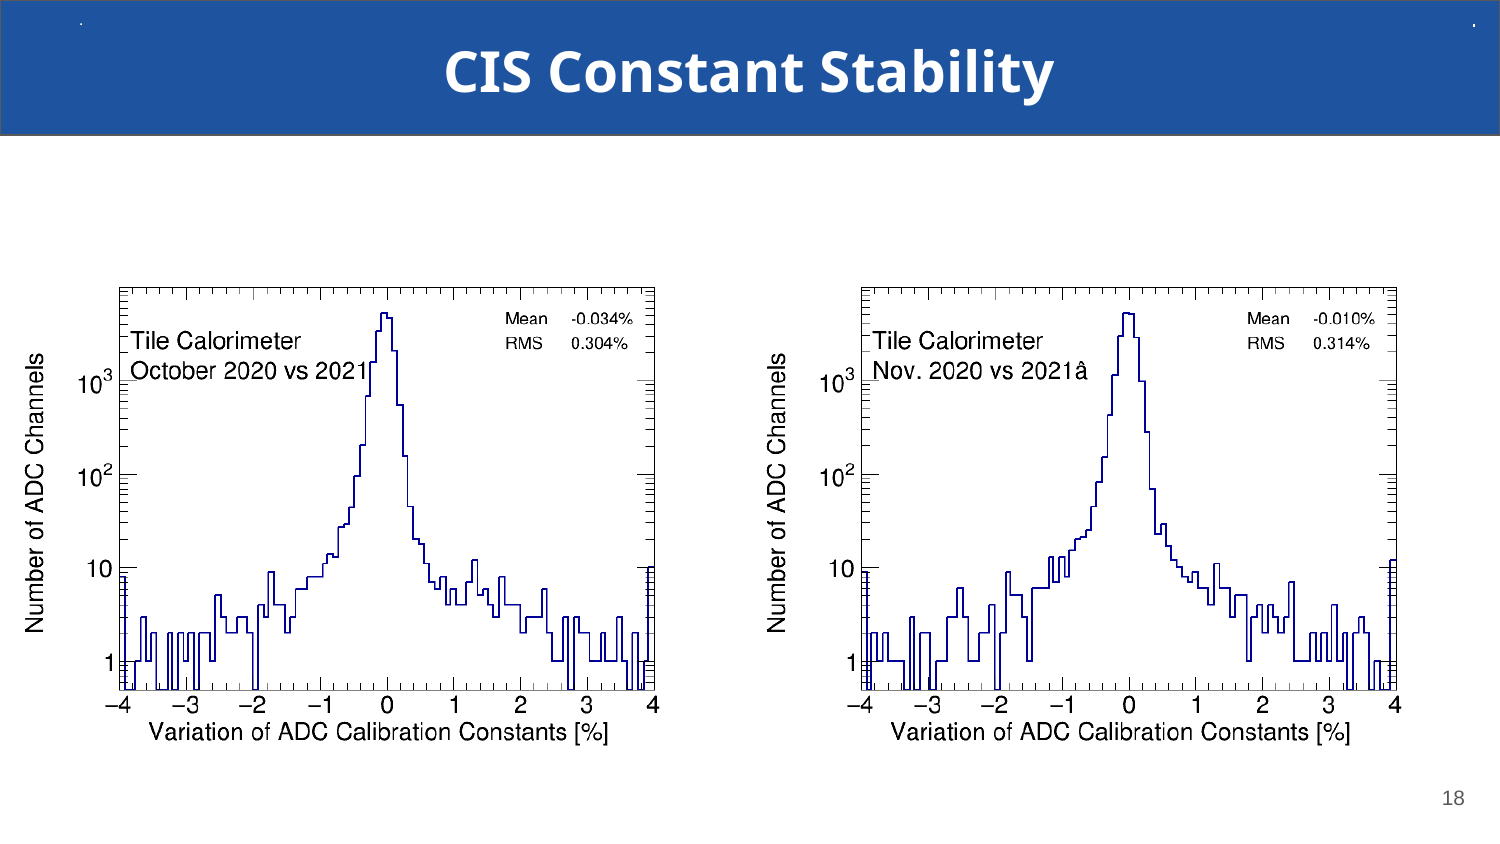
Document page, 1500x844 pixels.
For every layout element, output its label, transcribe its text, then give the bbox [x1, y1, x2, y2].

picture [15, 239, 1500, 776]
title CIS Constant Stability [74, 20, 1425, 115]
text_box [0, 0, 1500, 135]
slide_number ‹#› [1389, 783, 1480, 830]
